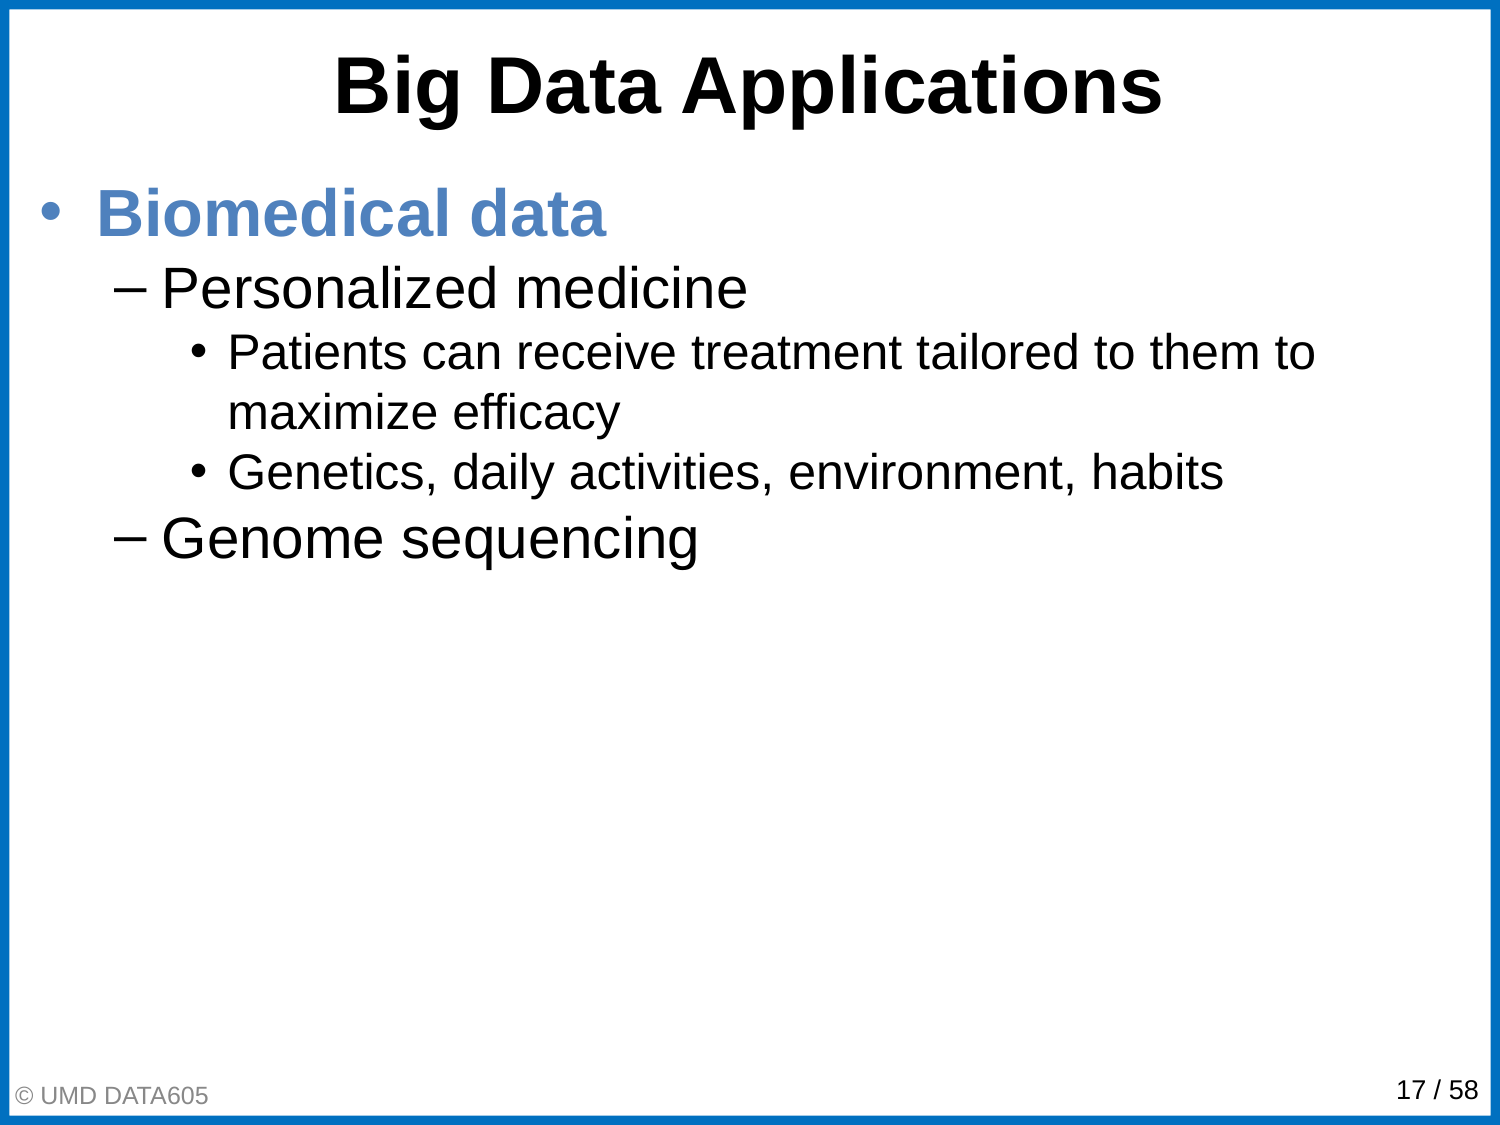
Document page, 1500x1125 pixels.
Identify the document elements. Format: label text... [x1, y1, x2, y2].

title Big Data Applications [24, 24, 1475, 138]
footer © UMD DATA605 [0, 1065, 550, 1125]
slide_number ‹#› / 58 [1344, 1065, 1494, 1125]
list Biomedical data Personalized medicine Patients can receive treatment tailored to them to maximize efficacy Genetics, daily activities, environment, habits Genome sequencing [24, 162, 1475, 1025]
